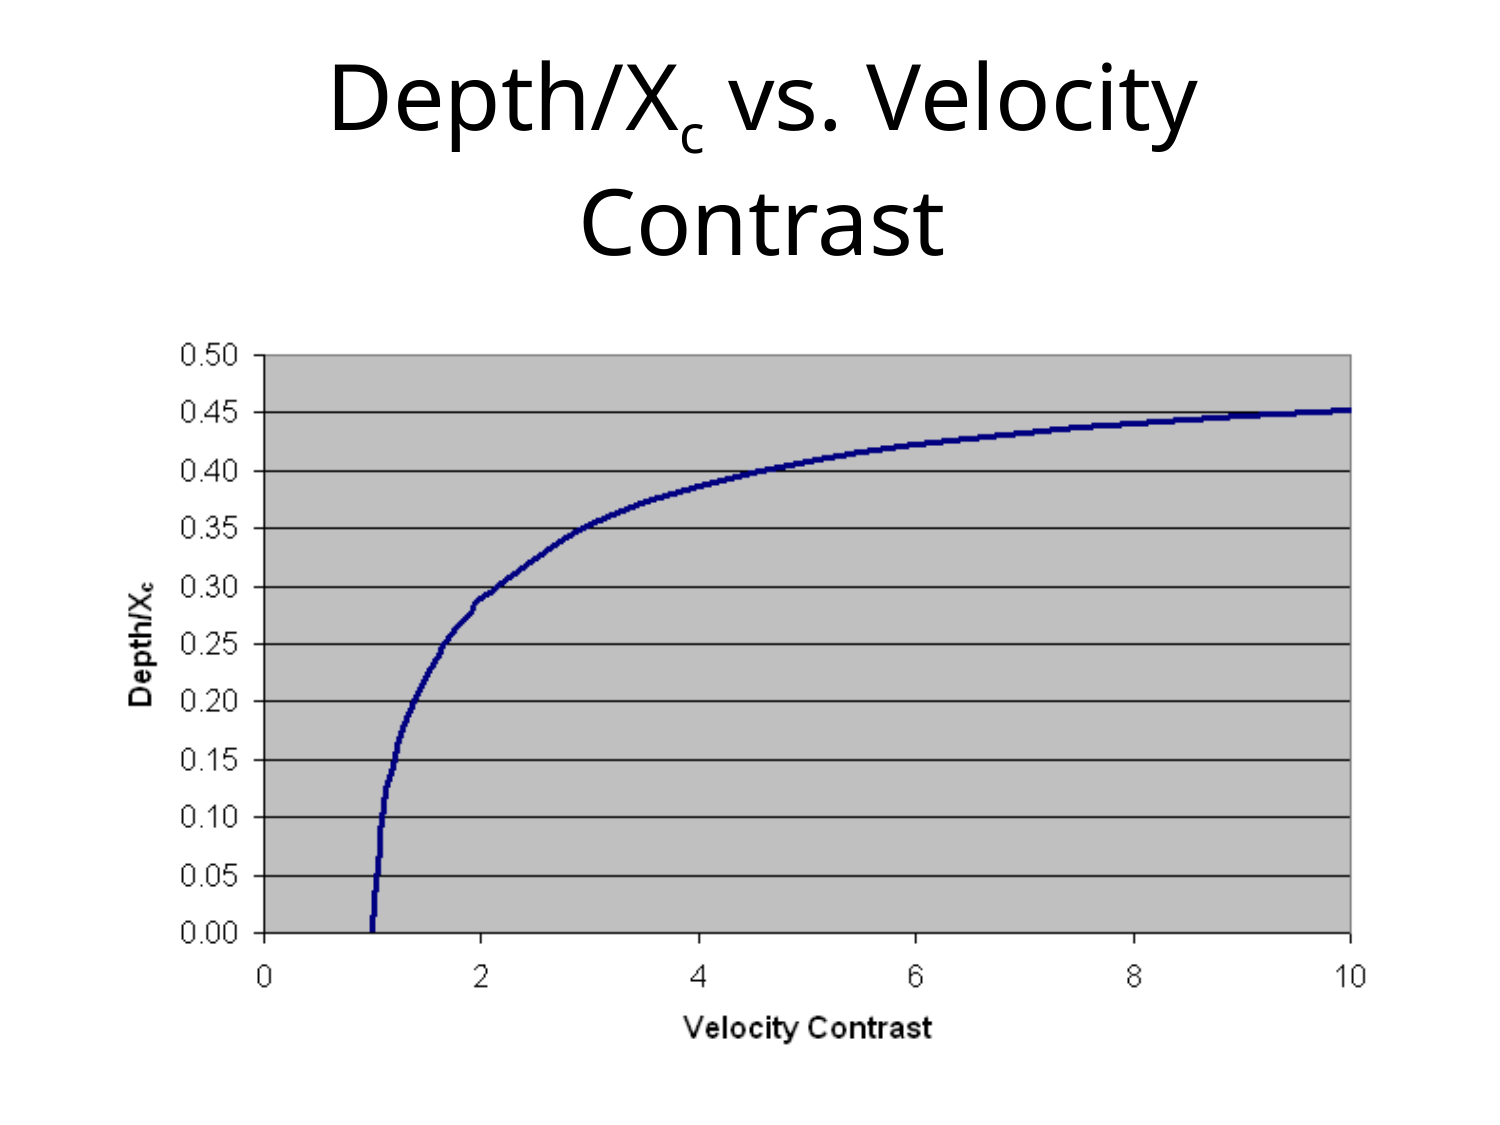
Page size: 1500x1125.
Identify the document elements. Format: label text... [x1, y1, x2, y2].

title Depth/Xc vs. Velocity Contrast [125, 62, 1400, 250]
picture [89, 311, 1392, 1077]
